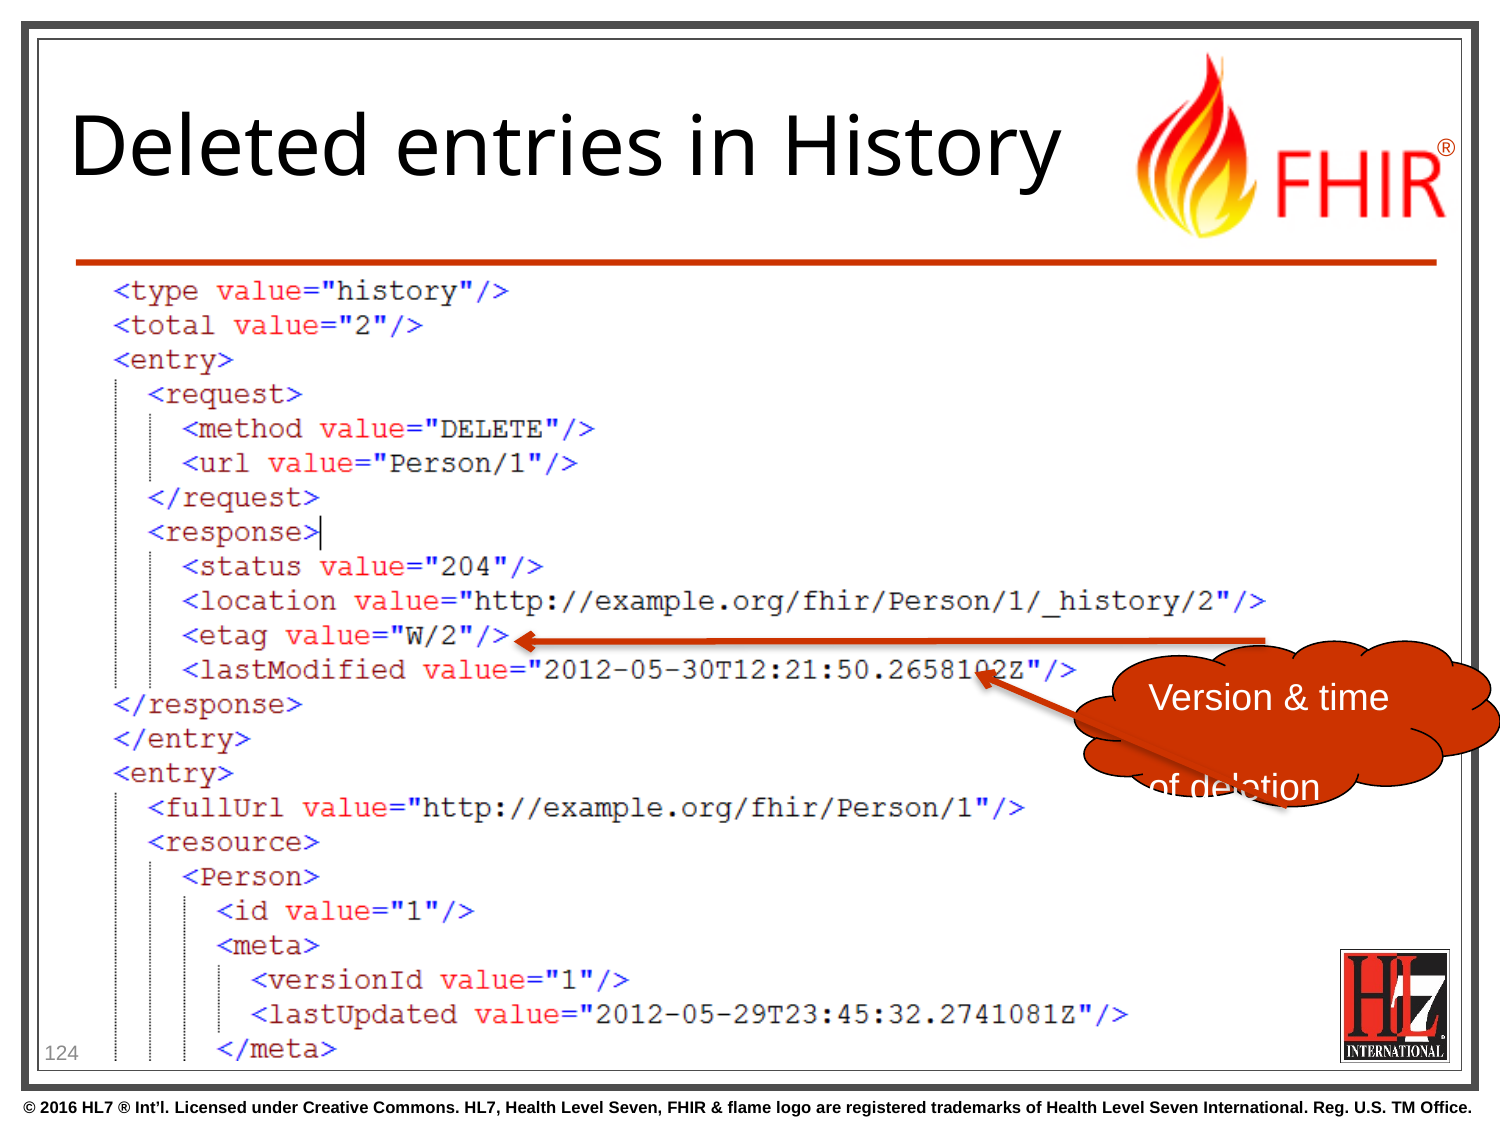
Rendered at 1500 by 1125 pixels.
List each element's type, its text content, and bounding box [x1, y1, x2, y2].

text_box Version & time of deletion [1269, 641, 1500, 807]
picture [111, 278, 1266, 1061]
slide_number 124 [29, 1034, 148, 1071]
picture [1124, 42, 1458, 249]
title Deleted entries in History [53, 54, 1128, 249]
picture [1340, 949, 1450, 1063]
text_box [974, 672, 1077, 724]
